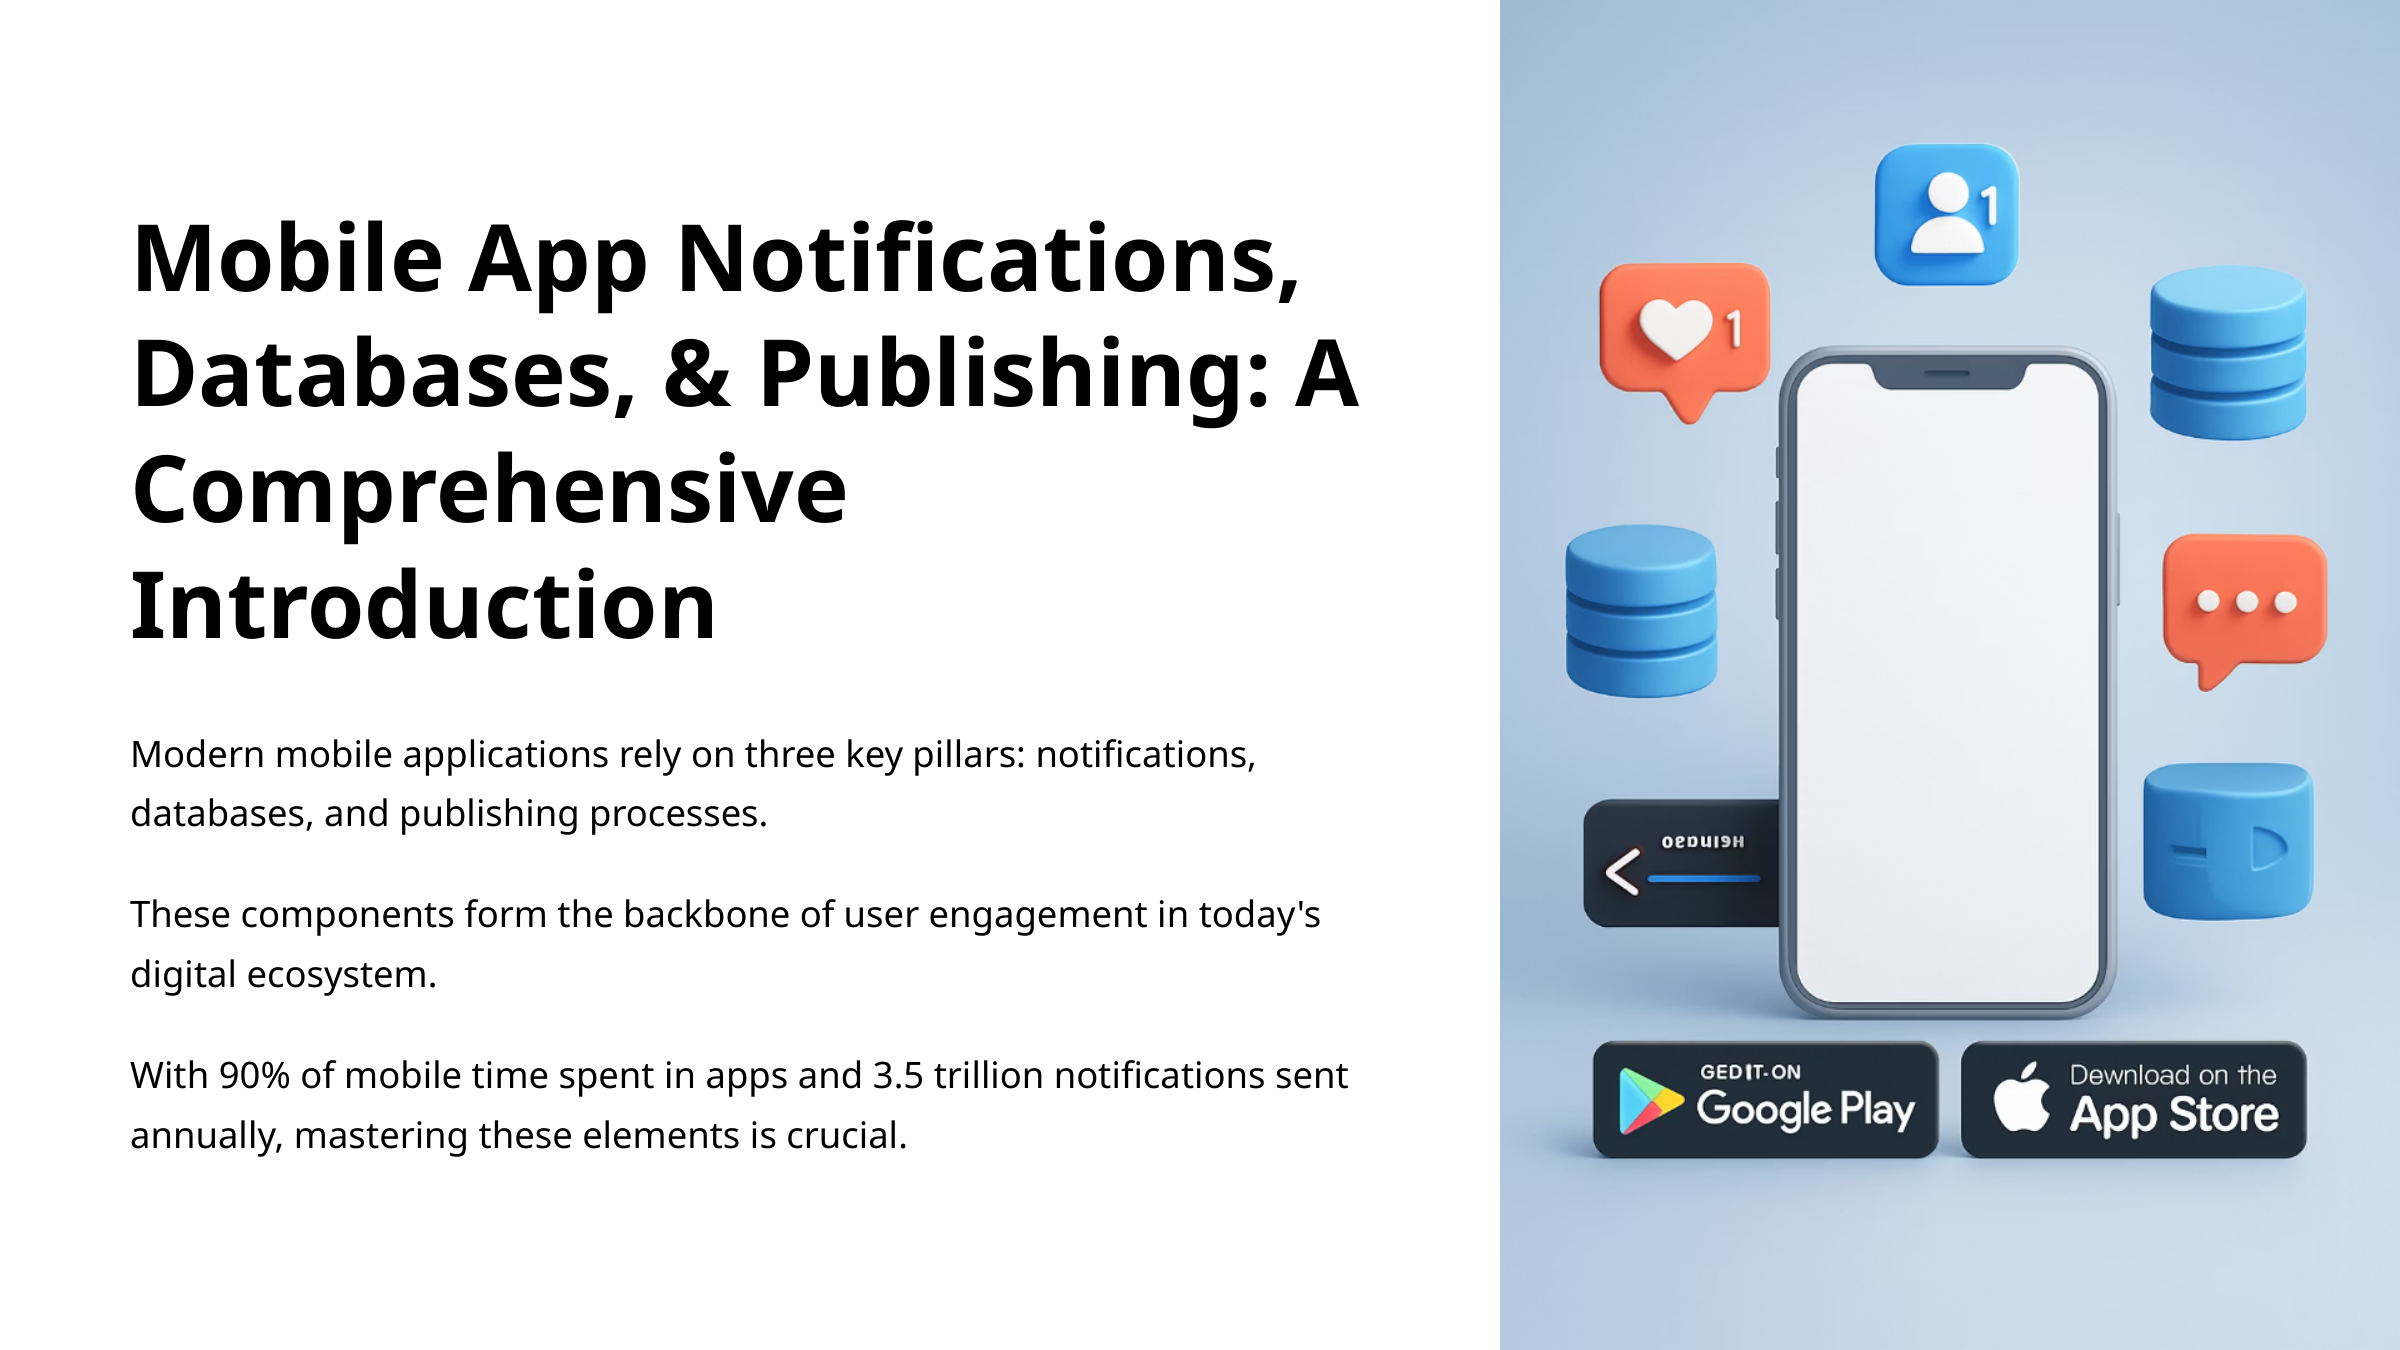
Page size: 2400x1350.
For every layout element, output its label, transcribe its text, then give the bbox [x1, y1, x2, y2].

text_box With 90% of mobile time spent in apps and 3.5 trillion notifications sent annually, mastering these elements is crucial. [130, 1036, 1370, 1156]
text_box Modern mobile applications rely on three key pillars: notifications, databases, and publishing processes. [130, 714, 1370, 834]
picture [1499, 0, 2400, 1350]
text_box Mobile App Notifications, Databases, & Publishing: A Comprehensive Introduction [130, 194, 1370, 660]
text_box These components form the backbone of user engagement in today's digital ecosystem. [130, 875, 1370, 995]
